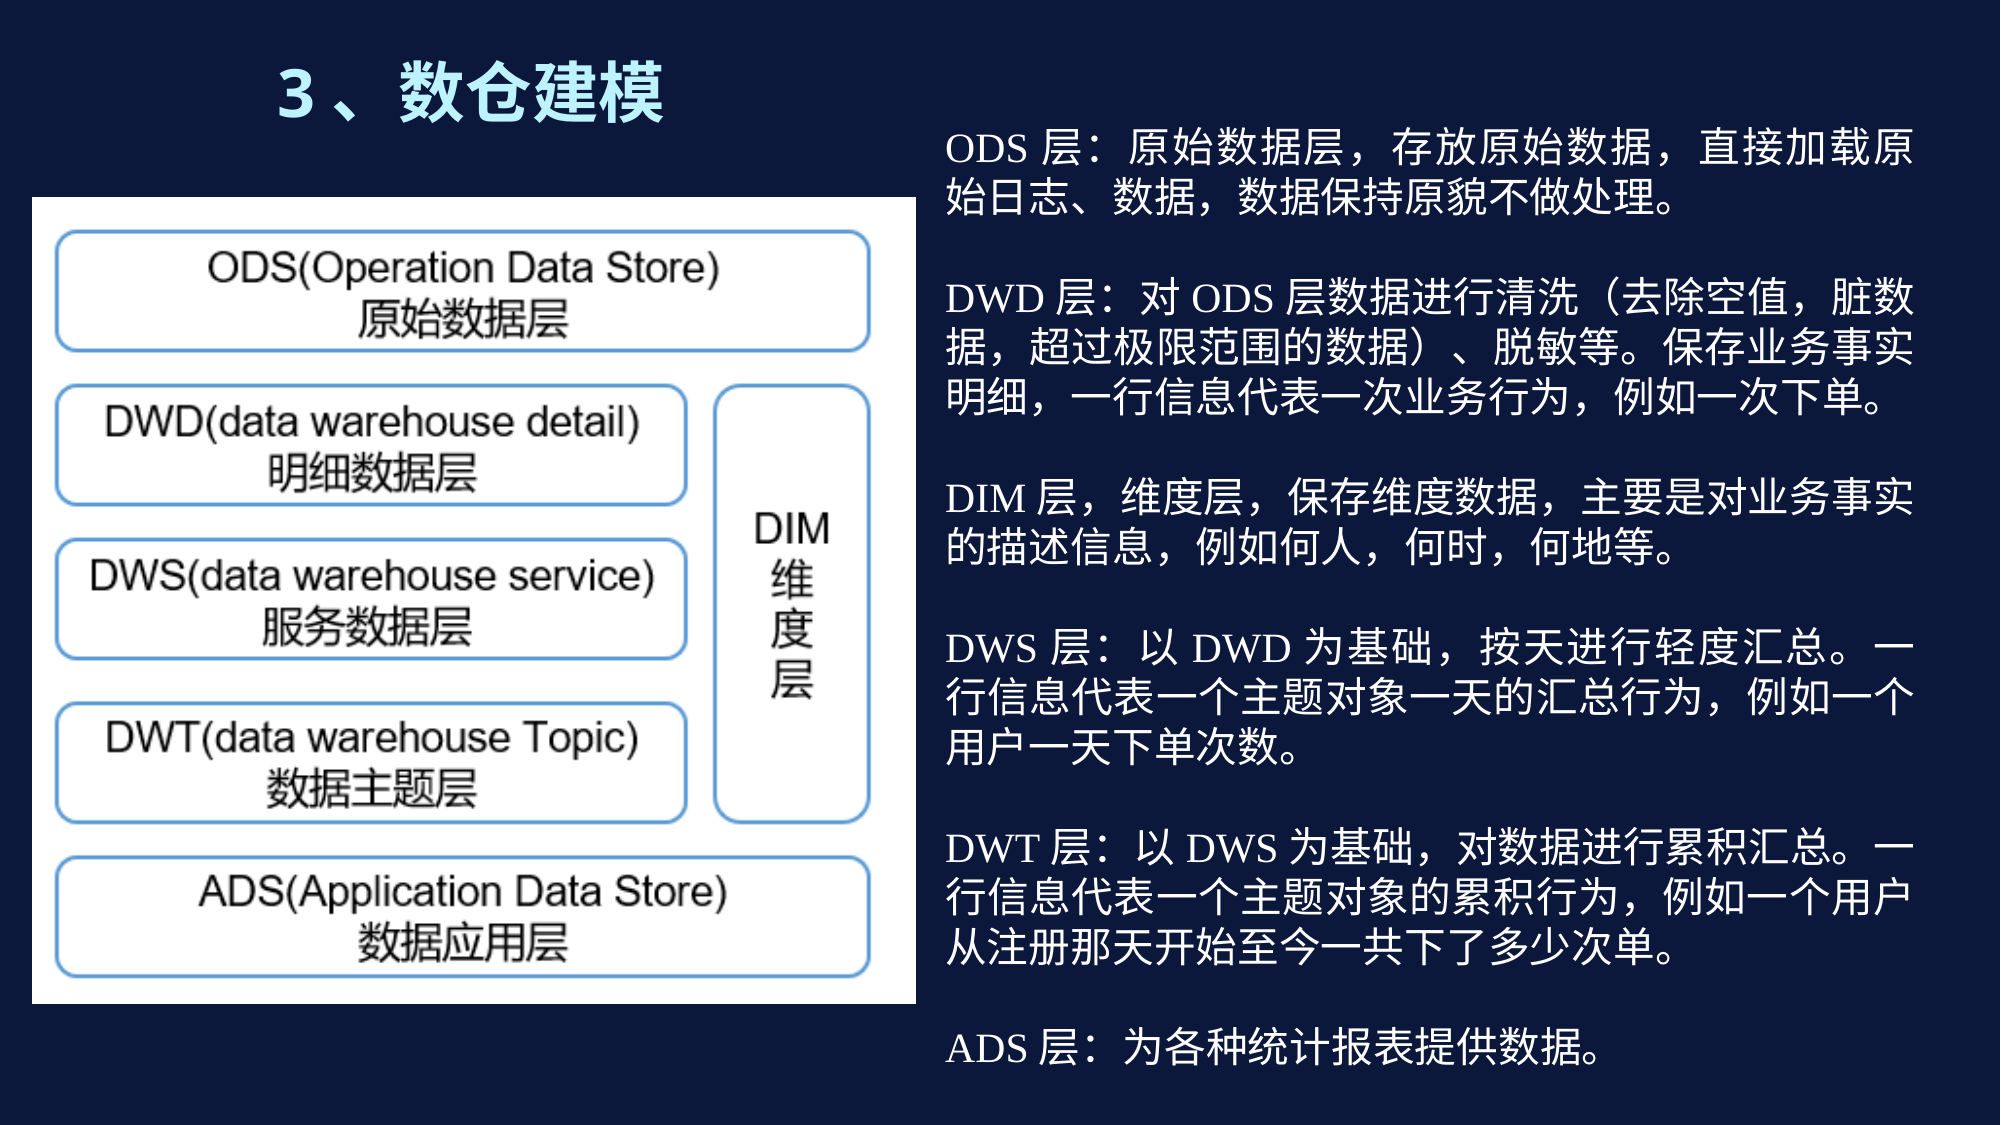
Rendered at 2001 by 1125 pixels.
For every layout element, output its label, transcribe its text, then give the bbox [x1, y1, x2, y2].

text_box ODS层：原始数据层，存放原始数据，直接加载原始日志、数据，数据保持原貌不做处理。 DWD层：对ODS层数据进行清洗（去除空值，脏数据，超过极限范围的数据）、脱敏等。保存业务事实明细，一行信息代表一次业务行为，例如一次下单。 DIM层，维度层，保存维度数据，主要是对业务事实的描述信息，例如何人，何时，何地等。 DWS层：以DWD为基础，按天进行轻度汇总。一行信息代表一个主题对象一天的汇总行为，例如一个用户一天下单次数。 DWT层：以DWS为基础，对数据进行累积汇总。一行信息代表一个主题对象的累积行为，例如一个用户从注册那天开始至今一共下了多少次单。 ADS层：为各种统计报表提供数据。 [930, 113, 1931, 1079]
text_box 3、数仓建模 [262, 43, 1263, 139]
picture [32, 197, 916, 1004]
